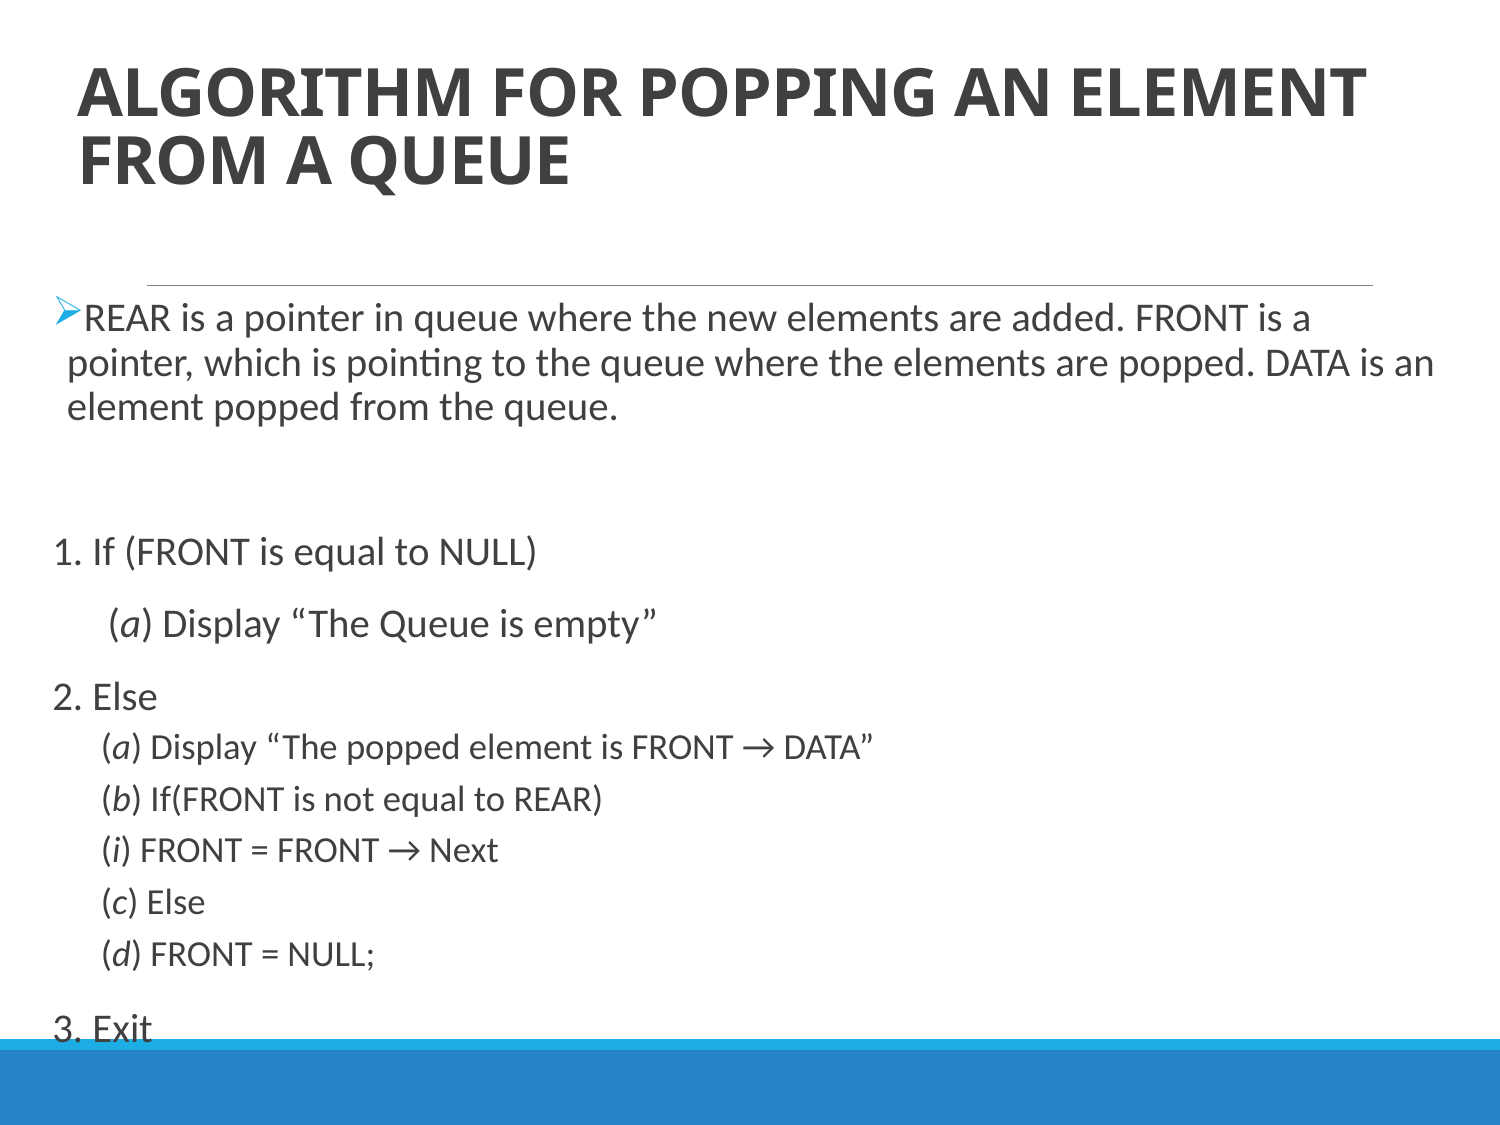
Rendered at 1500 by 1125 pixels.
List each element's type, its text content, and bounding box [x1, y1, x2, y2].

list REAR is a pointer in queue where the new elements are added. FRONT is a pointer, which is pointing to the queue where the elements are popped. DATA is an element popped from the queue. 1. If (FRONT is equal to NULL) (a) Display “The Queue is empty” 2. Else (a) Display “The popped element is FRONT → DATA” (b) If(FRONT is not equal to REAR) (i) FRONT = FRONT → Next (c) Else (d) FRONT = NULL; 3. Exit [37, 288, 1463, 1063]
title ALGORITHM FOR POPPING AN ELEMENT FROM A QUEUE [62, 54, 1413, 250]
